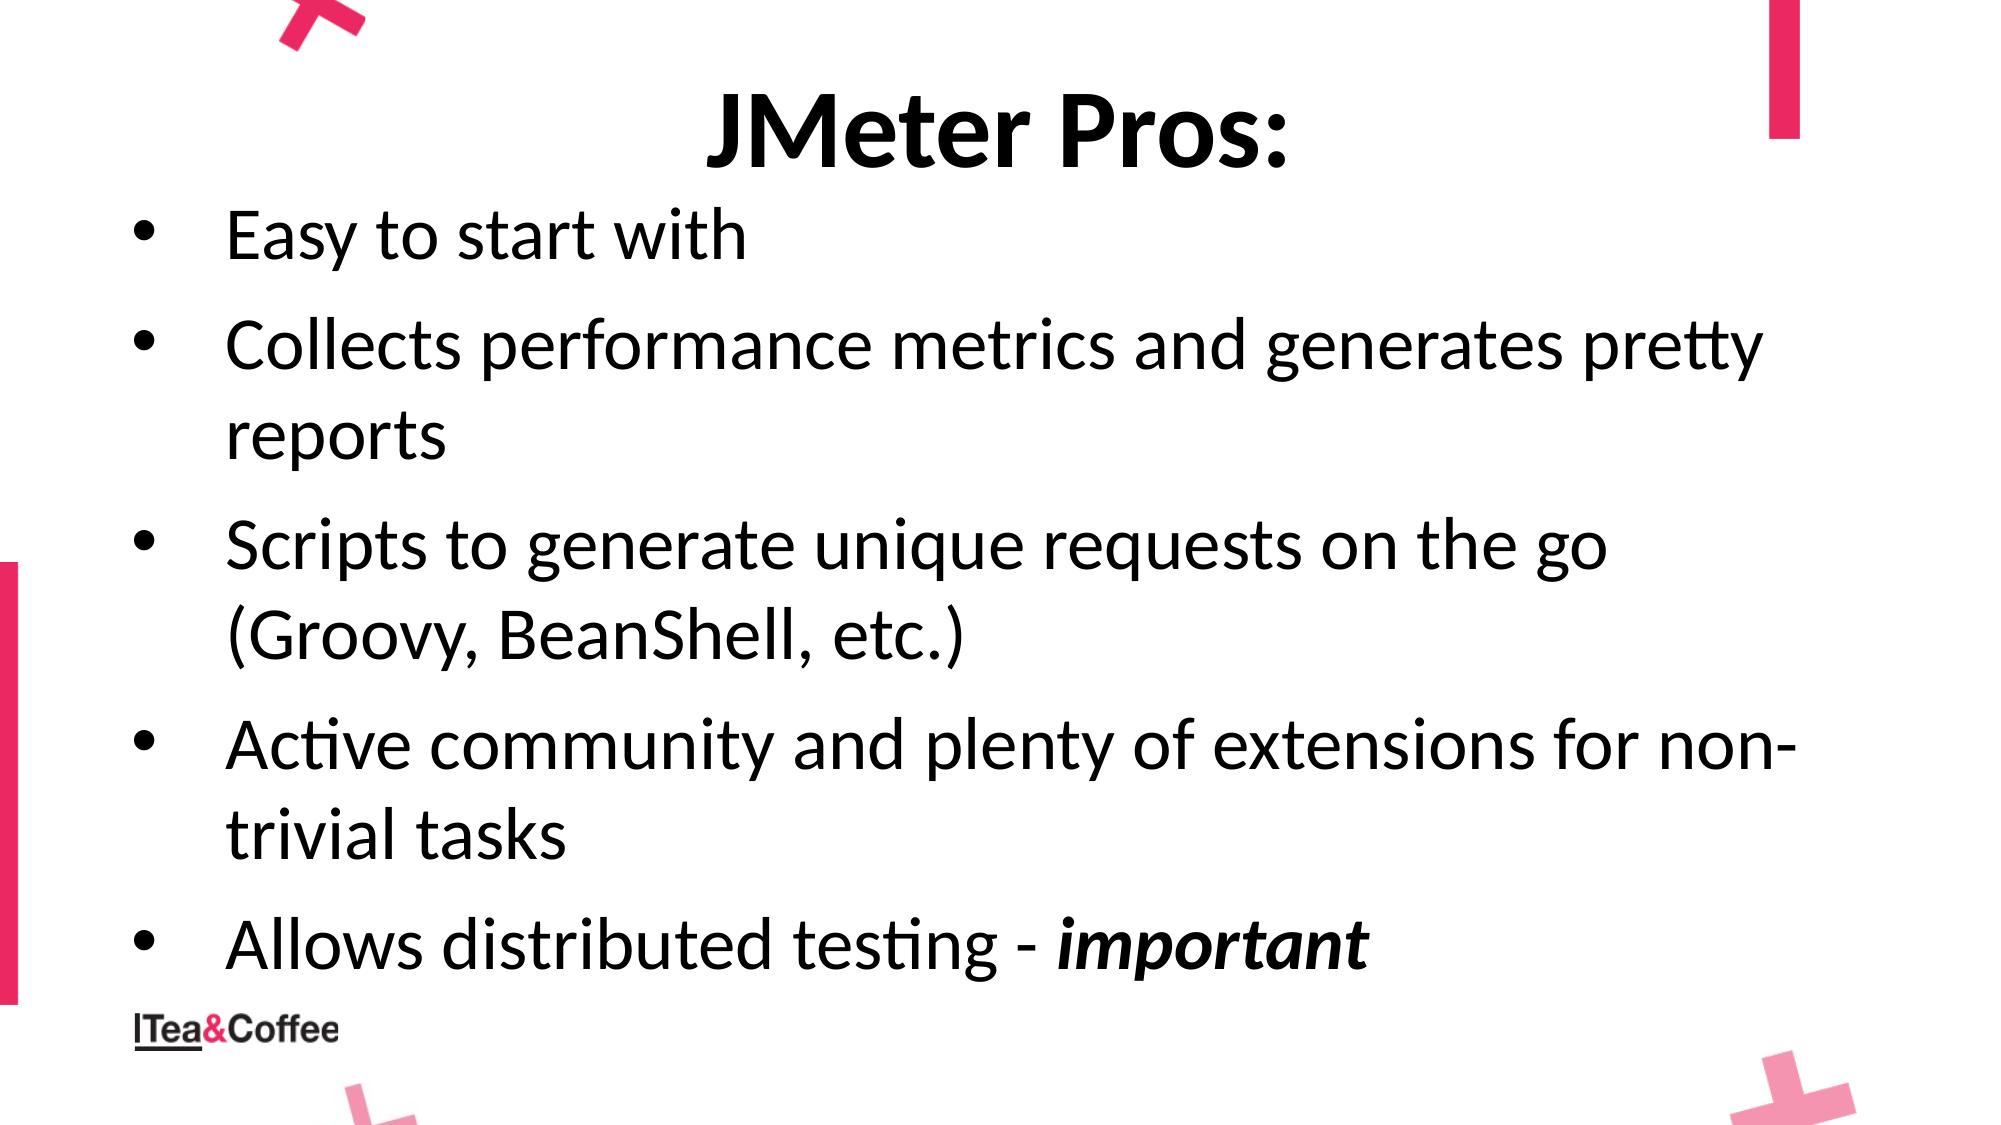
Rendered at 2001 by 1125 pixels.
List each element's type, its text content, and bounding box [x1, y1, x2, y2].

picture [134, 1012, 339, 1051]
picture [1728, 1050, 1857, 1125]
picture [0, 562, 19, 1005]
text_box JMeter Pros: [183, 60, 1817, 177]
picture [263, 0, 366, 52]
picture [314, 1083, 420, 1125]
picture [1768, 0, 1800, 139]
text_box Easy to start with Collects performance metrics and generates pretty reports Scripts to generate unique requests on the go (Groovy, BeanShell, etc.) Active community and plenty of extensions for non-trivial tasks Allows distributed testing - important [117, 177, 1883, 990]
